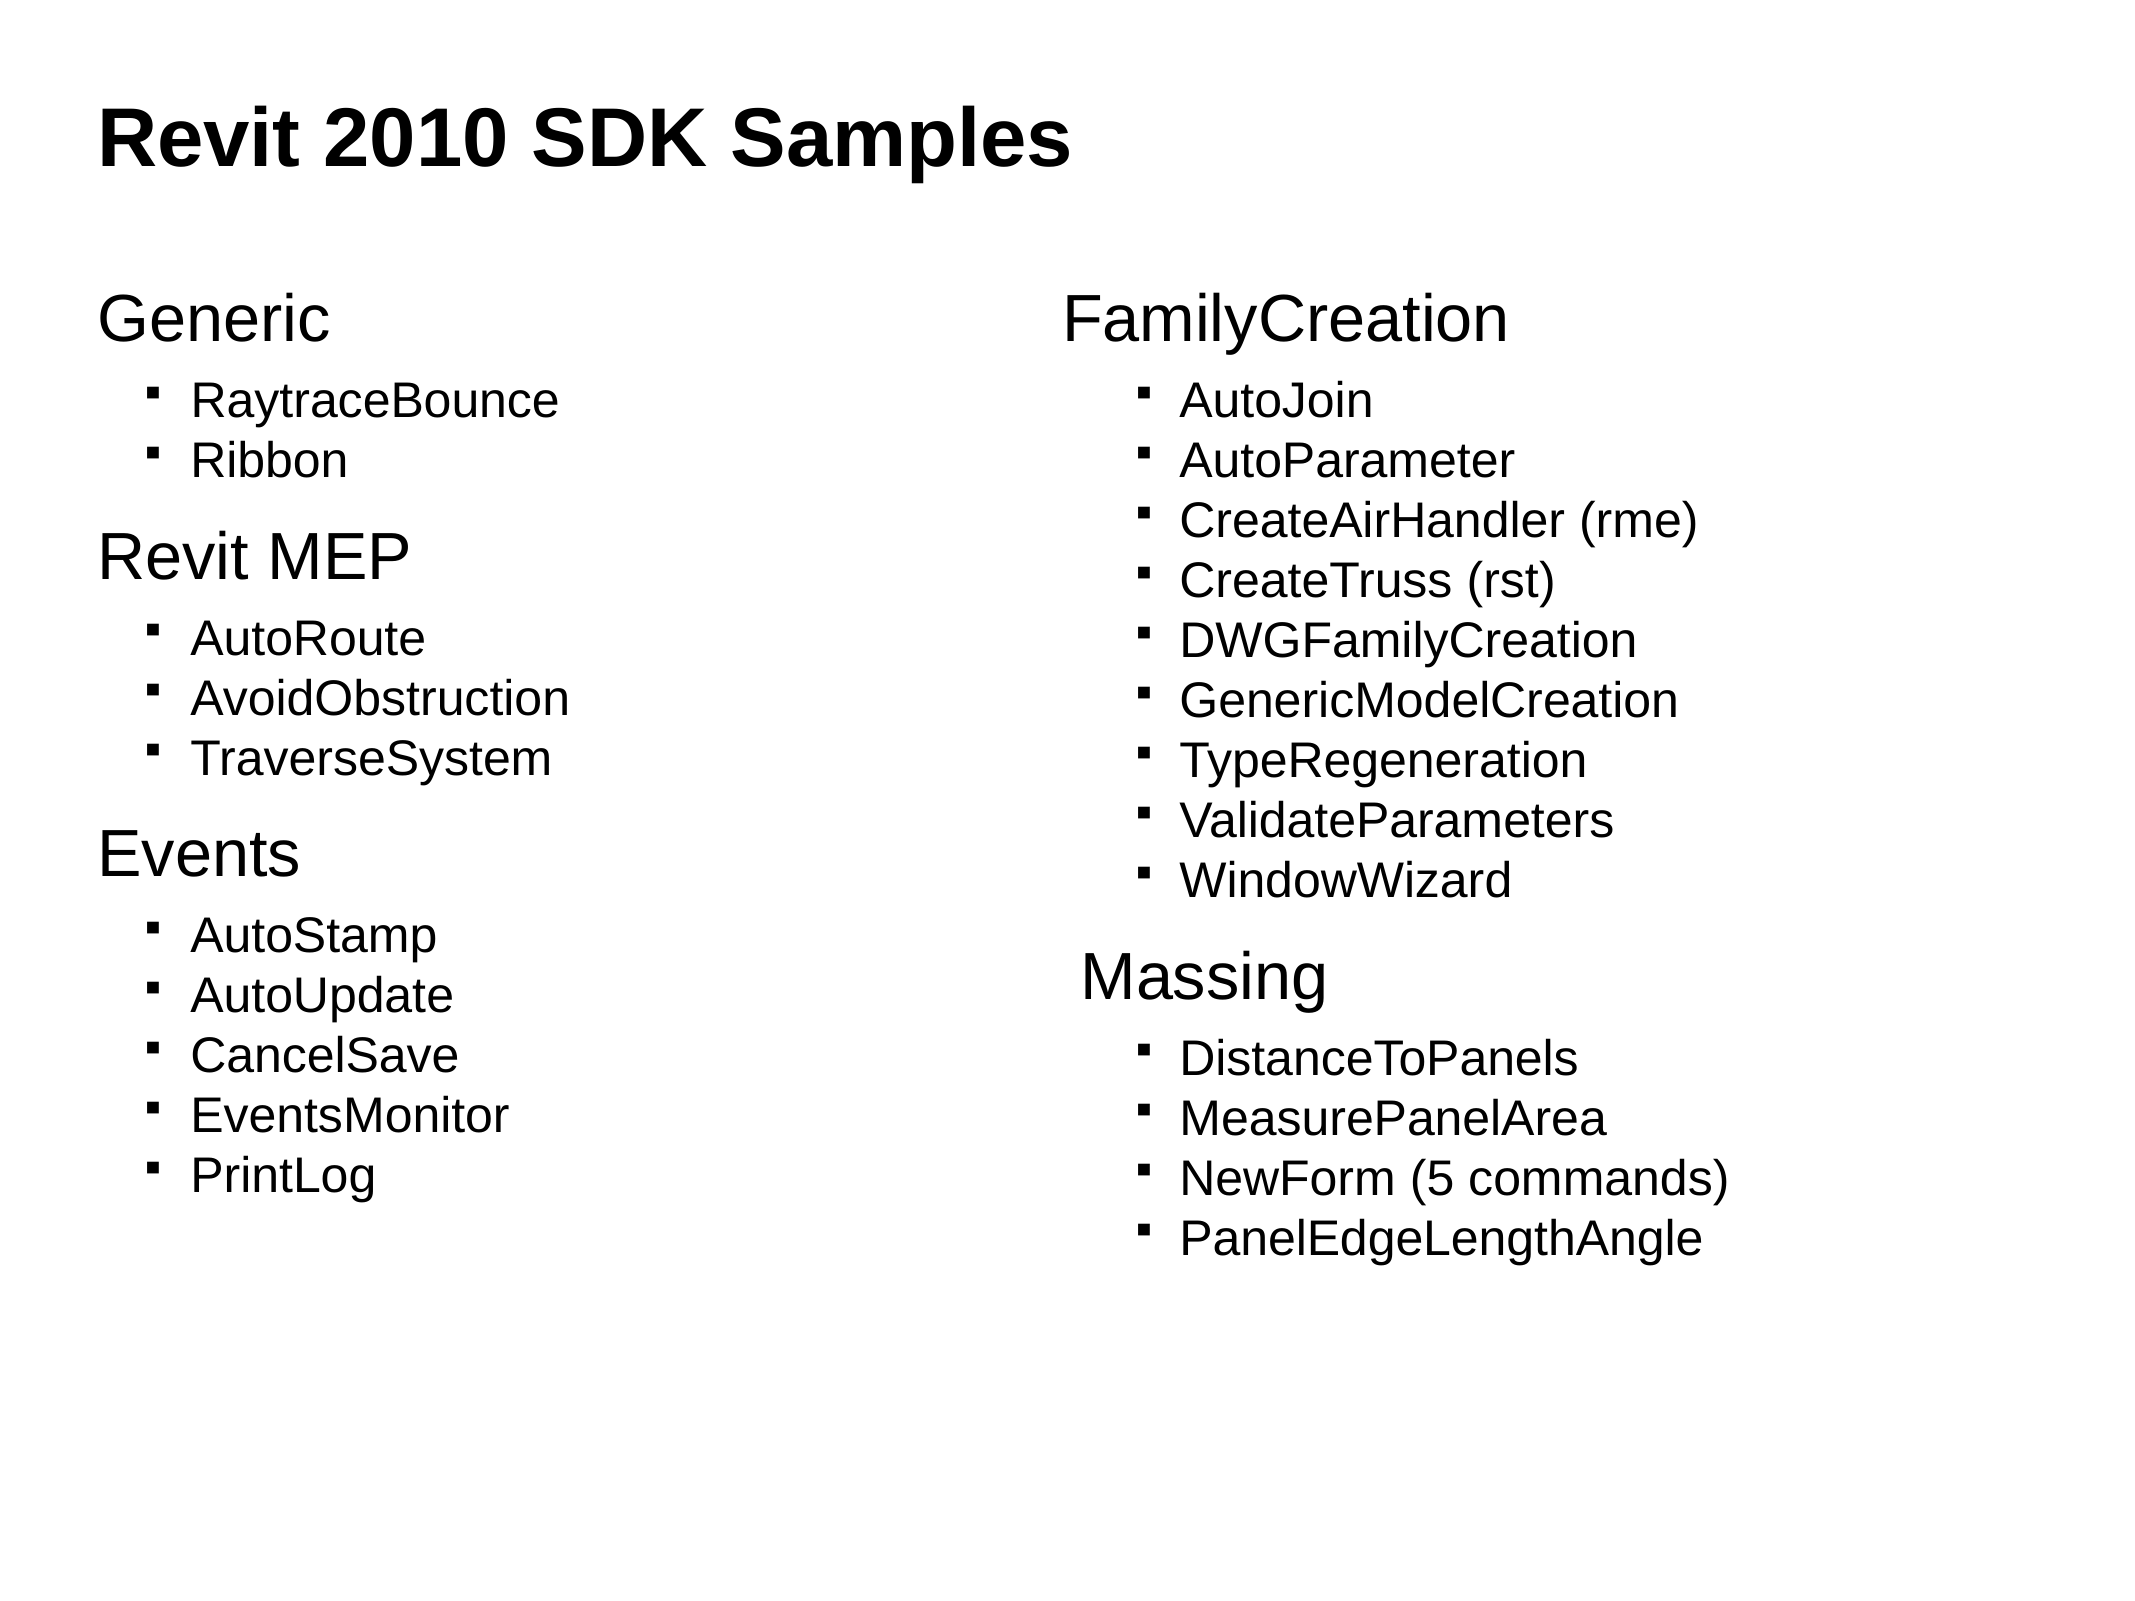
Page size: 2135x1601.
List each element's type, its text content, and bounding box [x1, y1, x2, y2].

list Generic RaytraceBounce Ribbon Revit MEP AutoRoute AvoidObstruction TraverseSystem Events AutoStamp AutoUpdate CancelSave EventsMonitor PrintLog FamilyCreation AutoJoin AutoParameter CreateAirHandler (rme) CreateTruss (rst) DWGFamilyCreation GenericModelCreation TypeRegeneration ValidateParameters WindowWizard Massing DistanceToPanels MeasurePanelArea NewForm (5 commands) PanelEdgeLengthAngle [96, 274, 2028, 1451]
title Revit 2010 SDK Samples [96, 37, 2028, 229]
